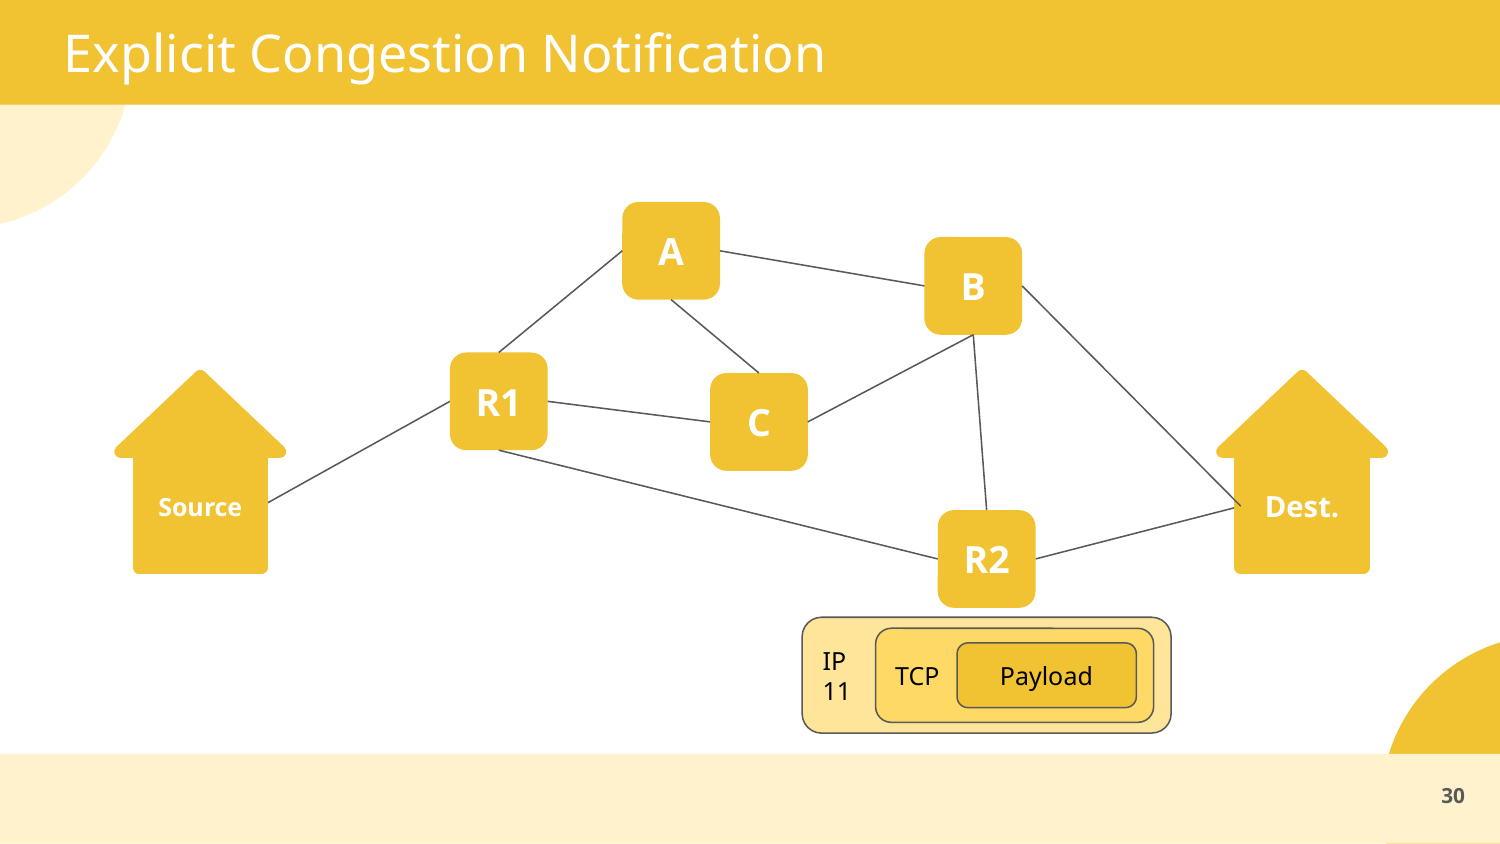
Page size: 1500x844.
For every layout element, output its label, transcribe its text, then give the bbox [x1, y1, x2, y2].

text_box C [710, 373, 808, 448]
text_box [807, 334, 974, 423]
text_box A [622, 201, 721, 300]
text_box Payload [957, 642, 1137, 708]
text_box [1222, 375, 1383, 568]
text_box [498, 449, 939, 560]
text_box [973, 334, 987, 511]
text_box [670, 299, 760, 374]
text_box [498, 250, 623, 353]
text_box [1021, 285, 1241, 507]
text_box TCP [875, 628, 1154, 723]
text_box R1 [449, 352, 548, 451]
title Explicit Congestion Notification [48, 5, 1447, 100]
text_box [1035, 516, 1217, 560]
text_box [719, 250, 925, 287]
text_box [120, 375, 281, 568]
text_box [547, 401, 711, 423]
text_box B [924, 236, 1023, 335]
slide_number 30 [1389, 764, 1480, 830]
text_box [284, 401, 451, 507]
text_box R2 [937, 510, 1036, 608]
text_box IP 11 [802, 617, 1172, 734]
